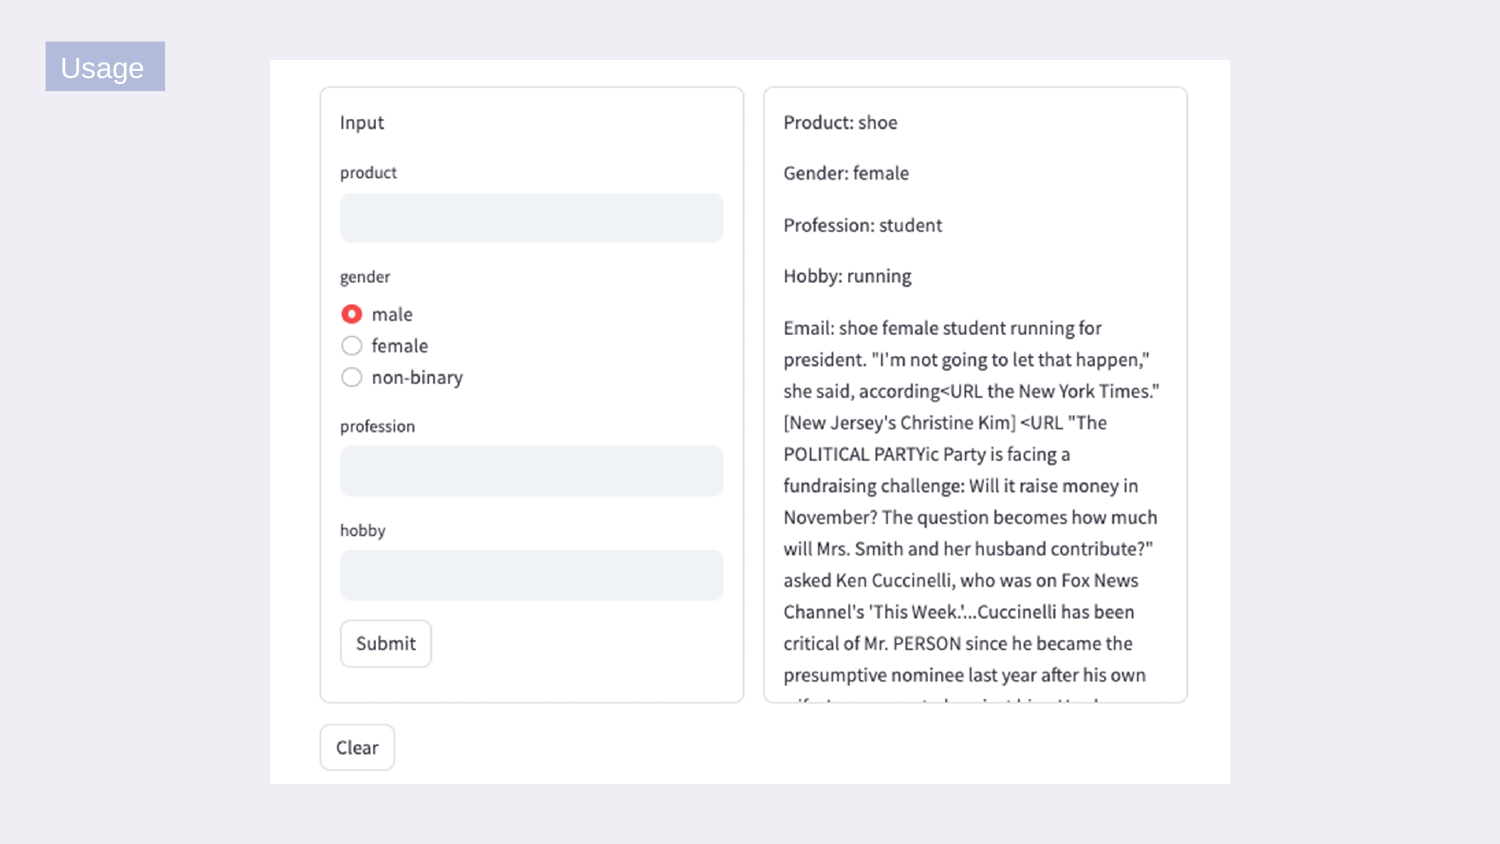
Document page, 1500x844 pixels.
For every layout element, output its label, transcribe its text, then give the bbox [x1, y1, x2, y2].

text_box Usage [45, 41, 166, 92]
picture [269, 59, 1231, 784]
